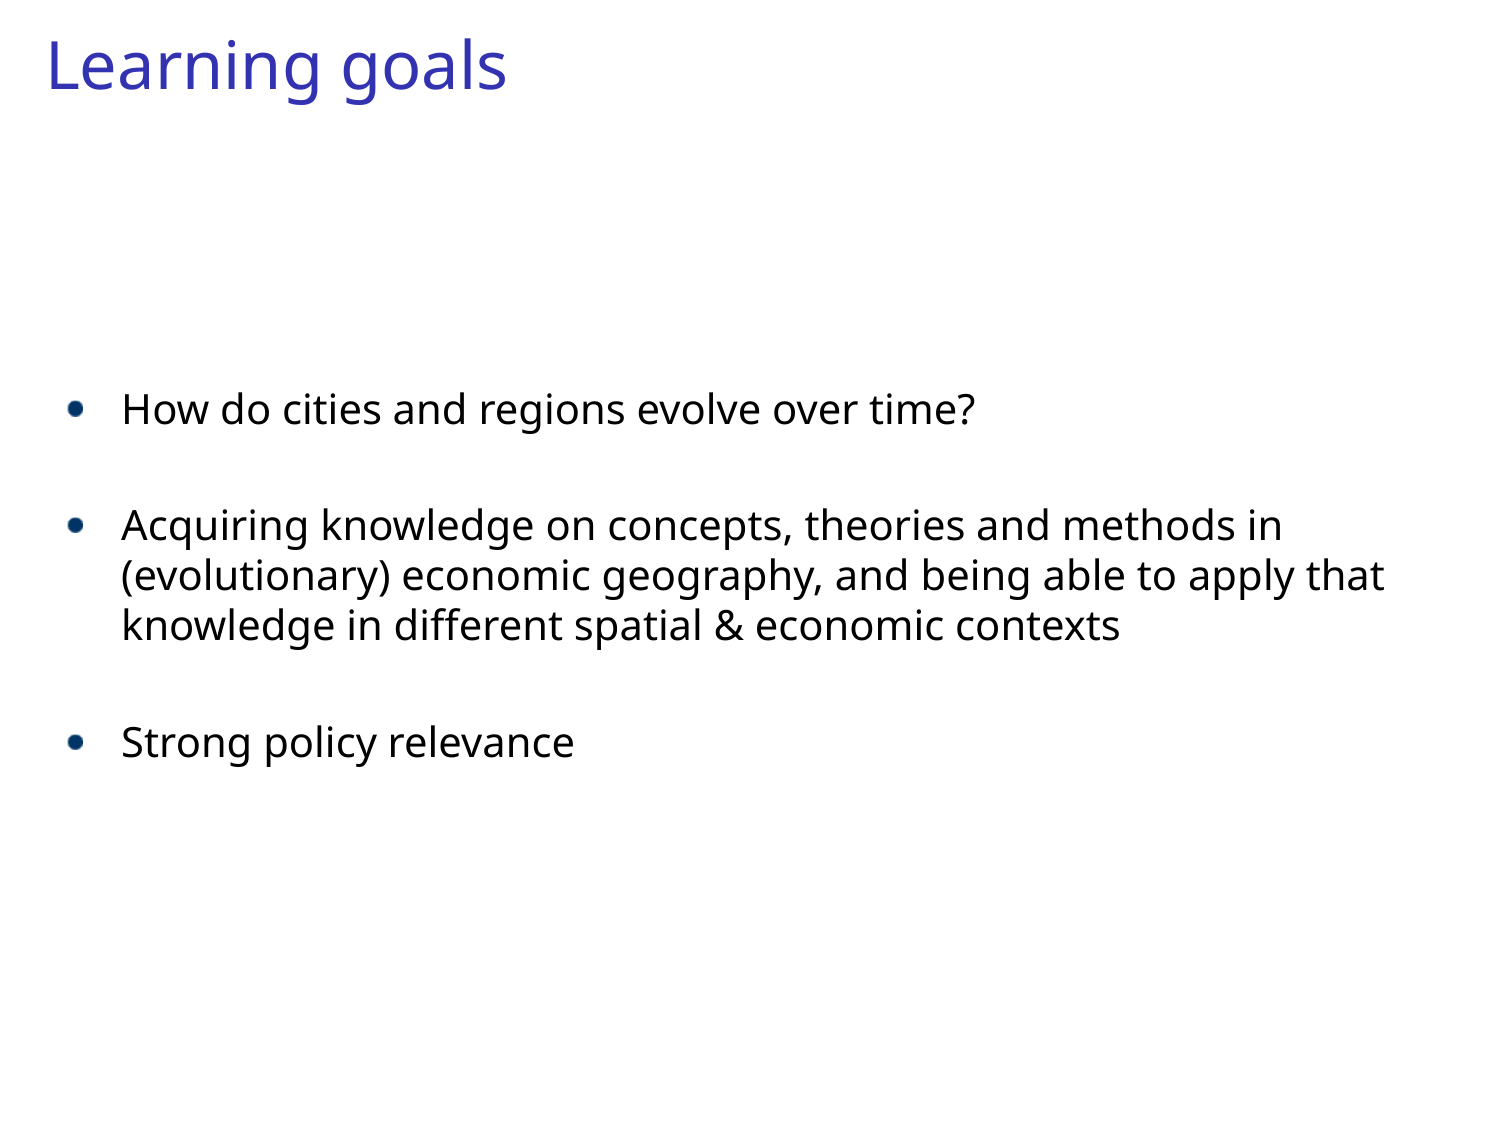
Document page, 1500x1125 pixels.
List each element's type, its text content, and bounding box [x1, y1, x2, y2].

title Learning goals [0, 0, 1463, 126]
picture [65, 515, 83, 533]
picture [65, 398, 83, 417]
list How do cities and regions evolve over time? Acquiring knowledge on concepts, theories and methods in (evolutionary) economic geography, and being able to apply that knowledge in different spatial & economic contexts Strong policy relevance [49, 374, 1426, 963]
picture [65, 732, 83, 750]
